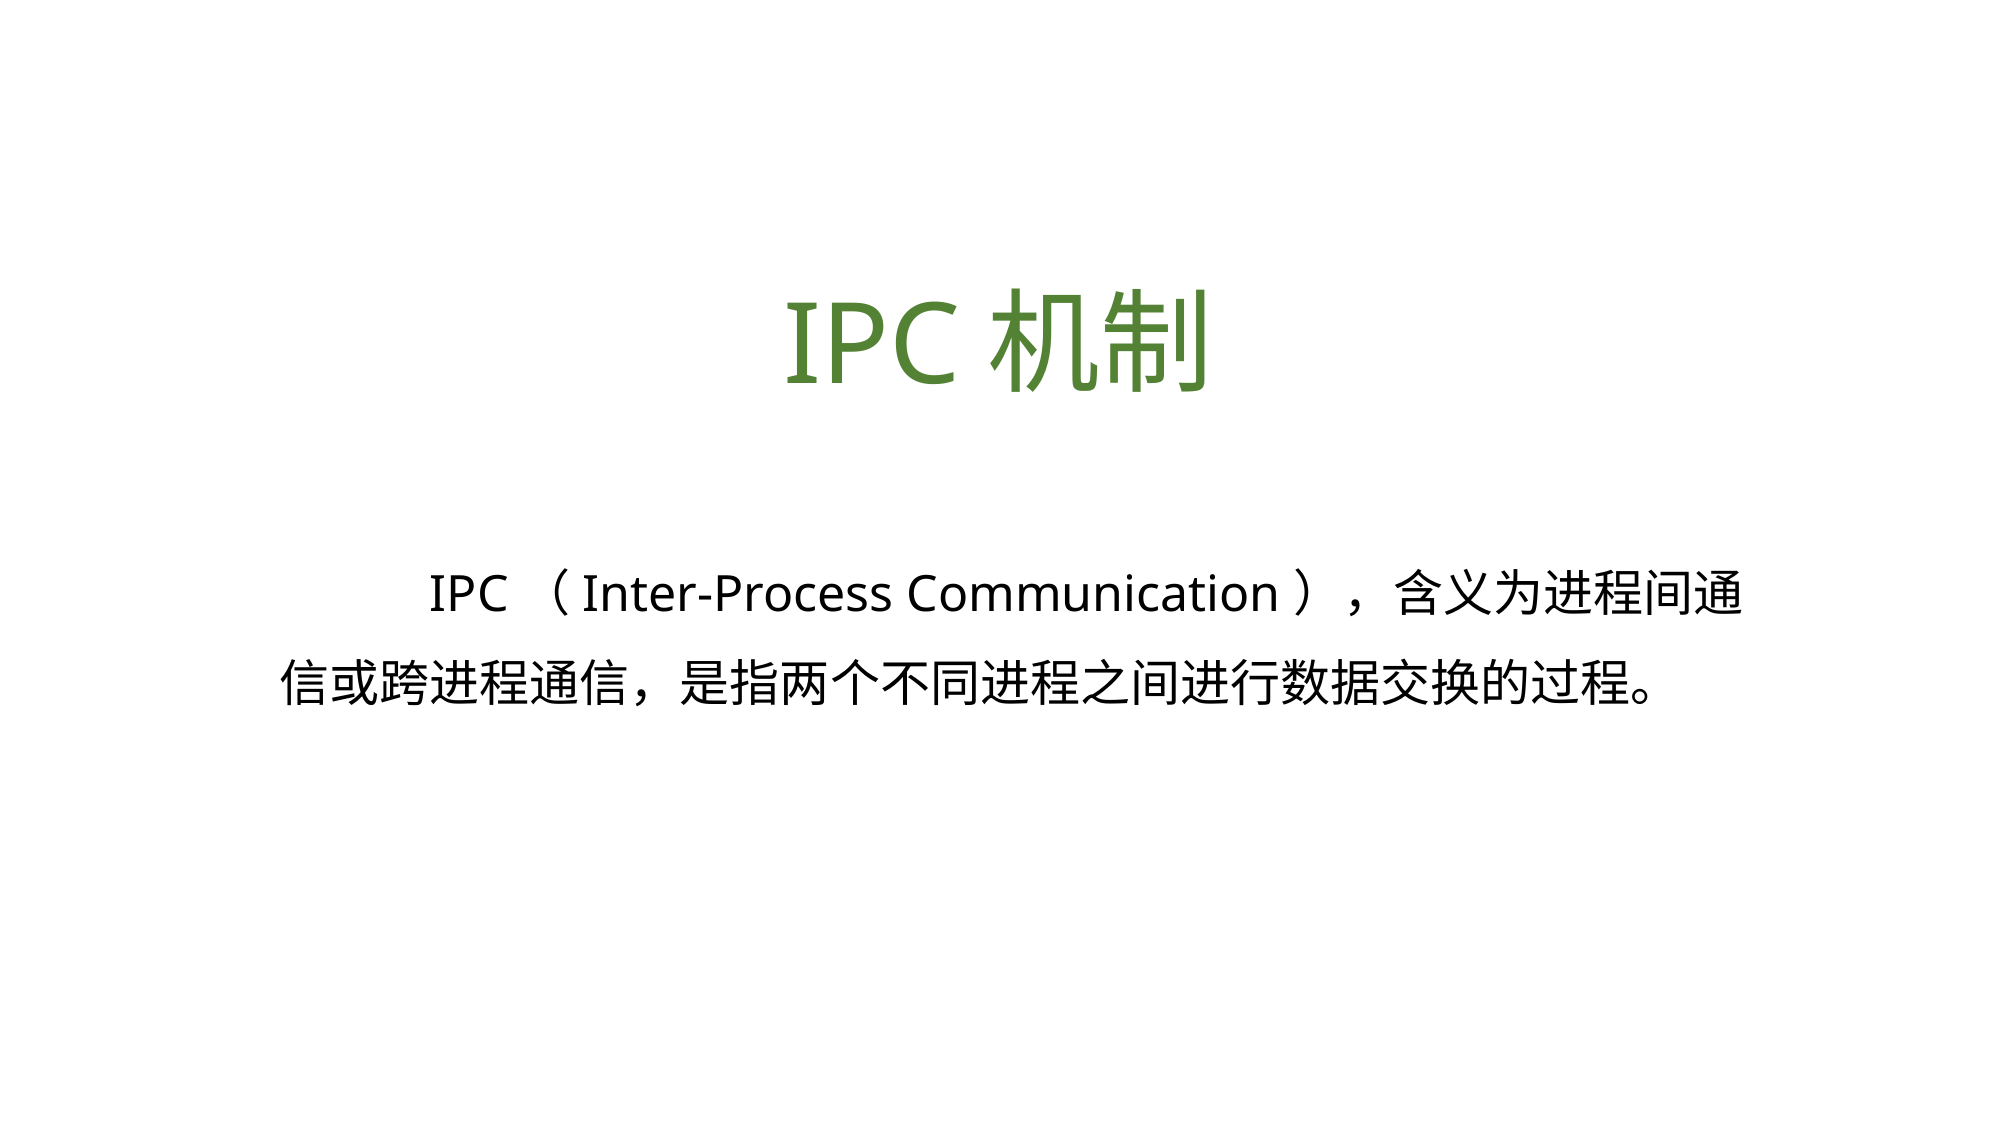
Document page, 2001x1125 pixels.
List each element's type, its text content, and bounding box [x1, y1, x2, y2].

text_box IPC机制 [768, 263, 1260, 414]
text_box IPC（Inter-Process Communication），含义为进程间通信或跨进程通信，是指两个不同进程之间进行数据交换的过程。 [265, 524, 1763, 719]
